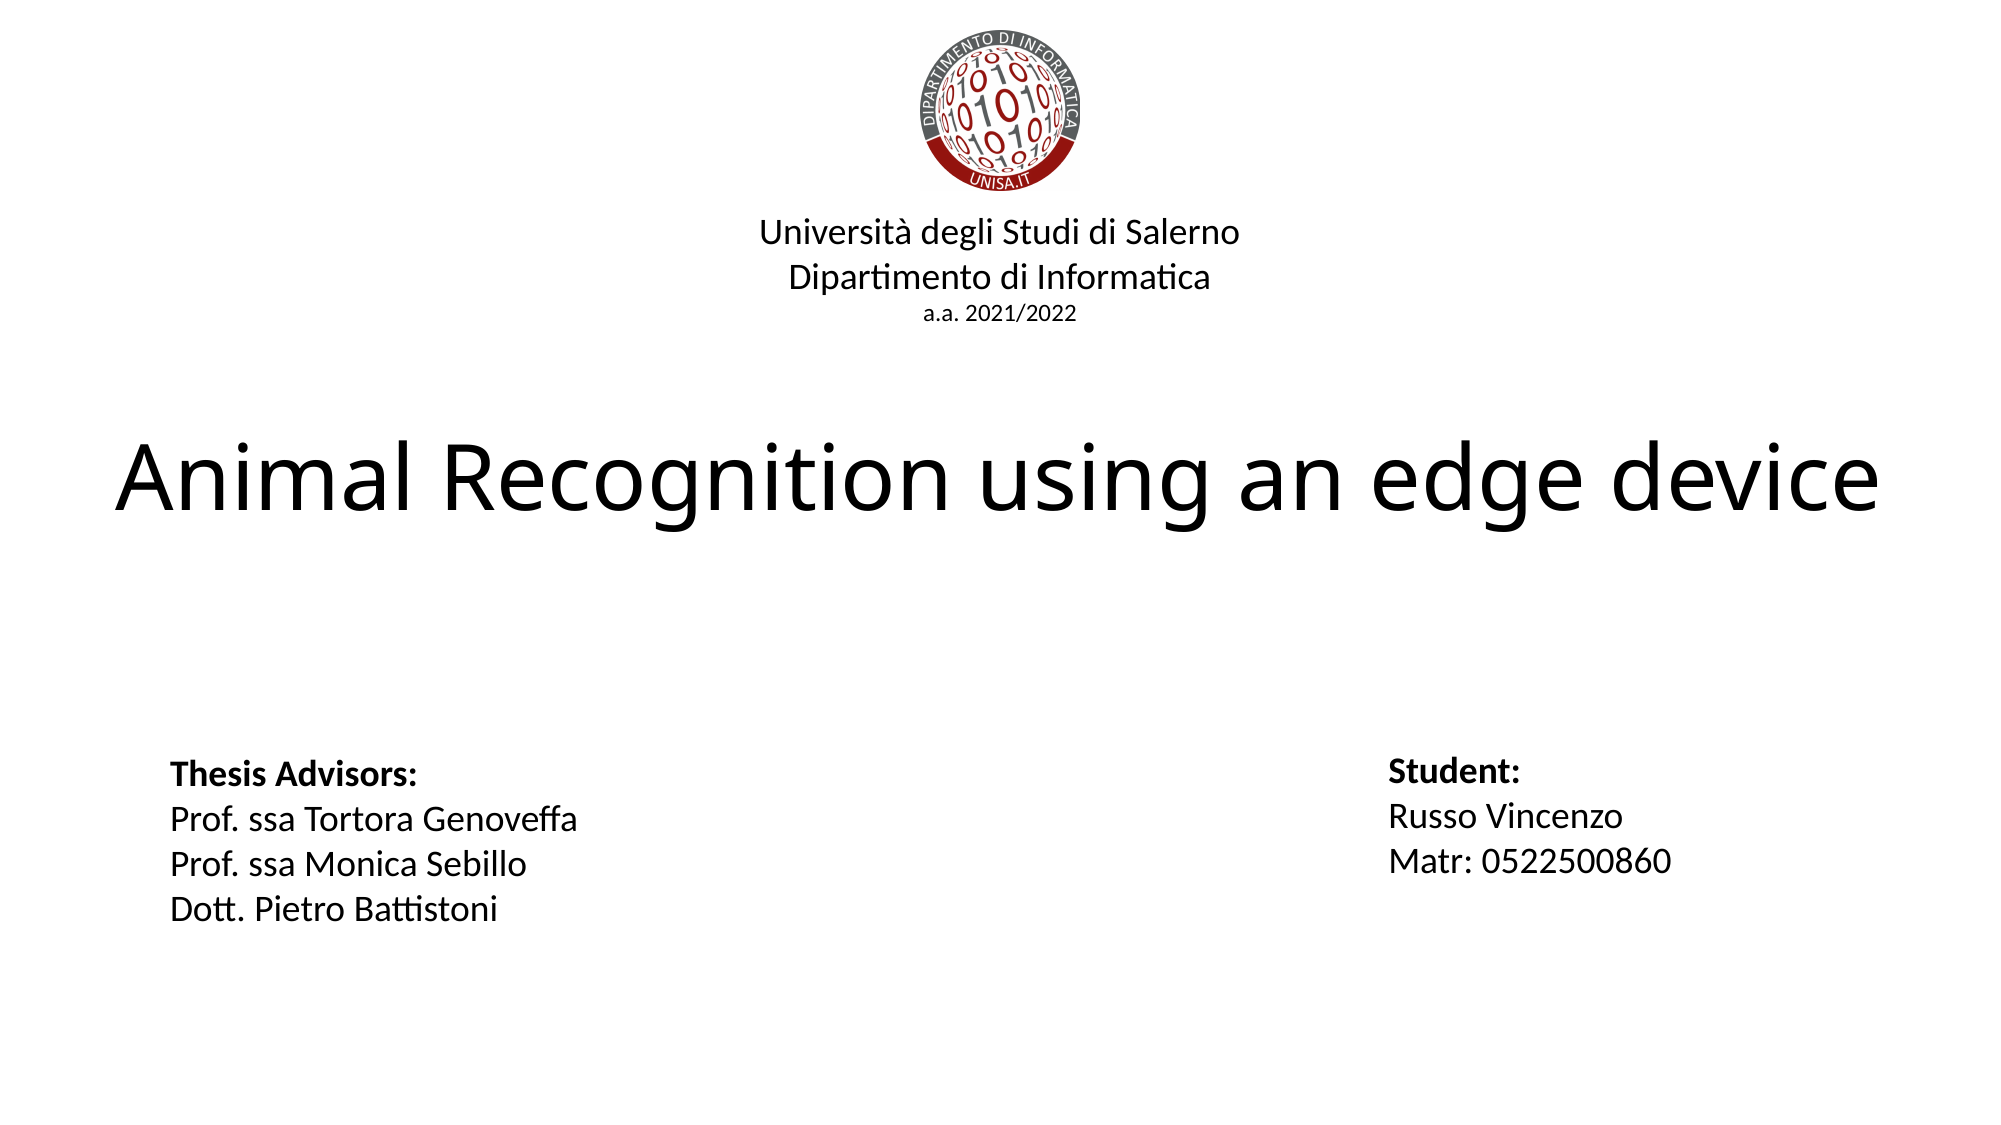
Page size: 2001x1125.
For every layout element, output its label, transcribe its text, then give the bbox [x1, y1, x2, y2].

text_box Animal Recognition using an edge device [78, 410, 1922, 536]
picture [919, 30, 1080, 191]
text_box Thesis Advisors: Prof. ssa Tortora Genoveffa Prof. ssa Monica Sebillo Dott. Pietro Battistoni [155, 741, 627, 937]
text_box Student: Russo Vincenzo Matr: 0522500860 [1373, 739, 1845, 889]
text_box Università degli Studi di Salerno Dipartimento di Informatica a.a. 2021/2022 [744, 199, 1256, 335]
